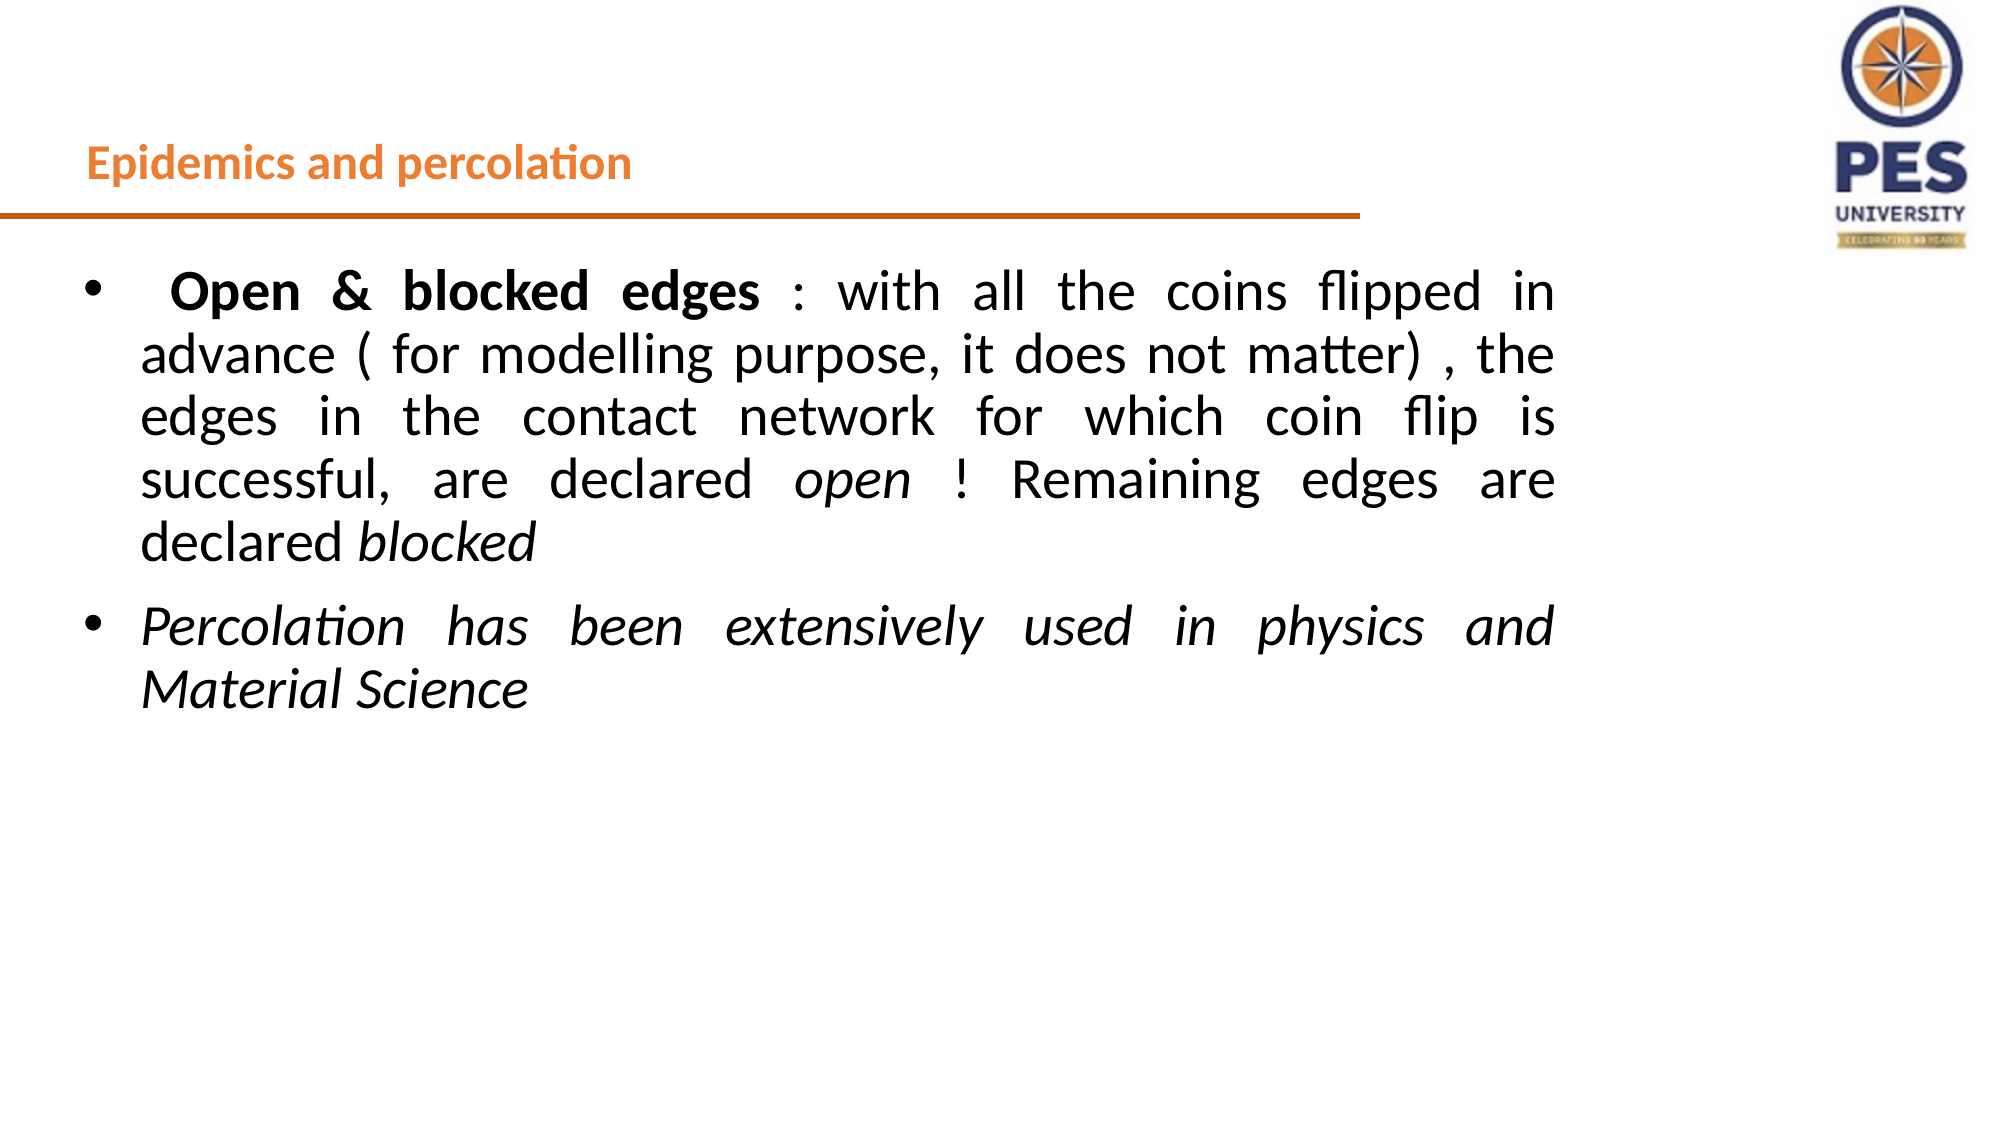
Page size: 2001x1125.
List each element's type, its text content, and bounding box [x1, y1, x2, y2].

text_box Open & blocked edges : with all the coins flipped in advance ( for modelling purpose, it does not matter) , the edges in the contact network for which coin flip is successful, are declared open ! Remaining edges are declared blocked Percolation has been extensively used in physics and Material Science [50, 252, 1572, 1125]
text_box Epidemics and percolation [71, 122, 1384, 198]
picture [1799, 0, 2000, 257]
